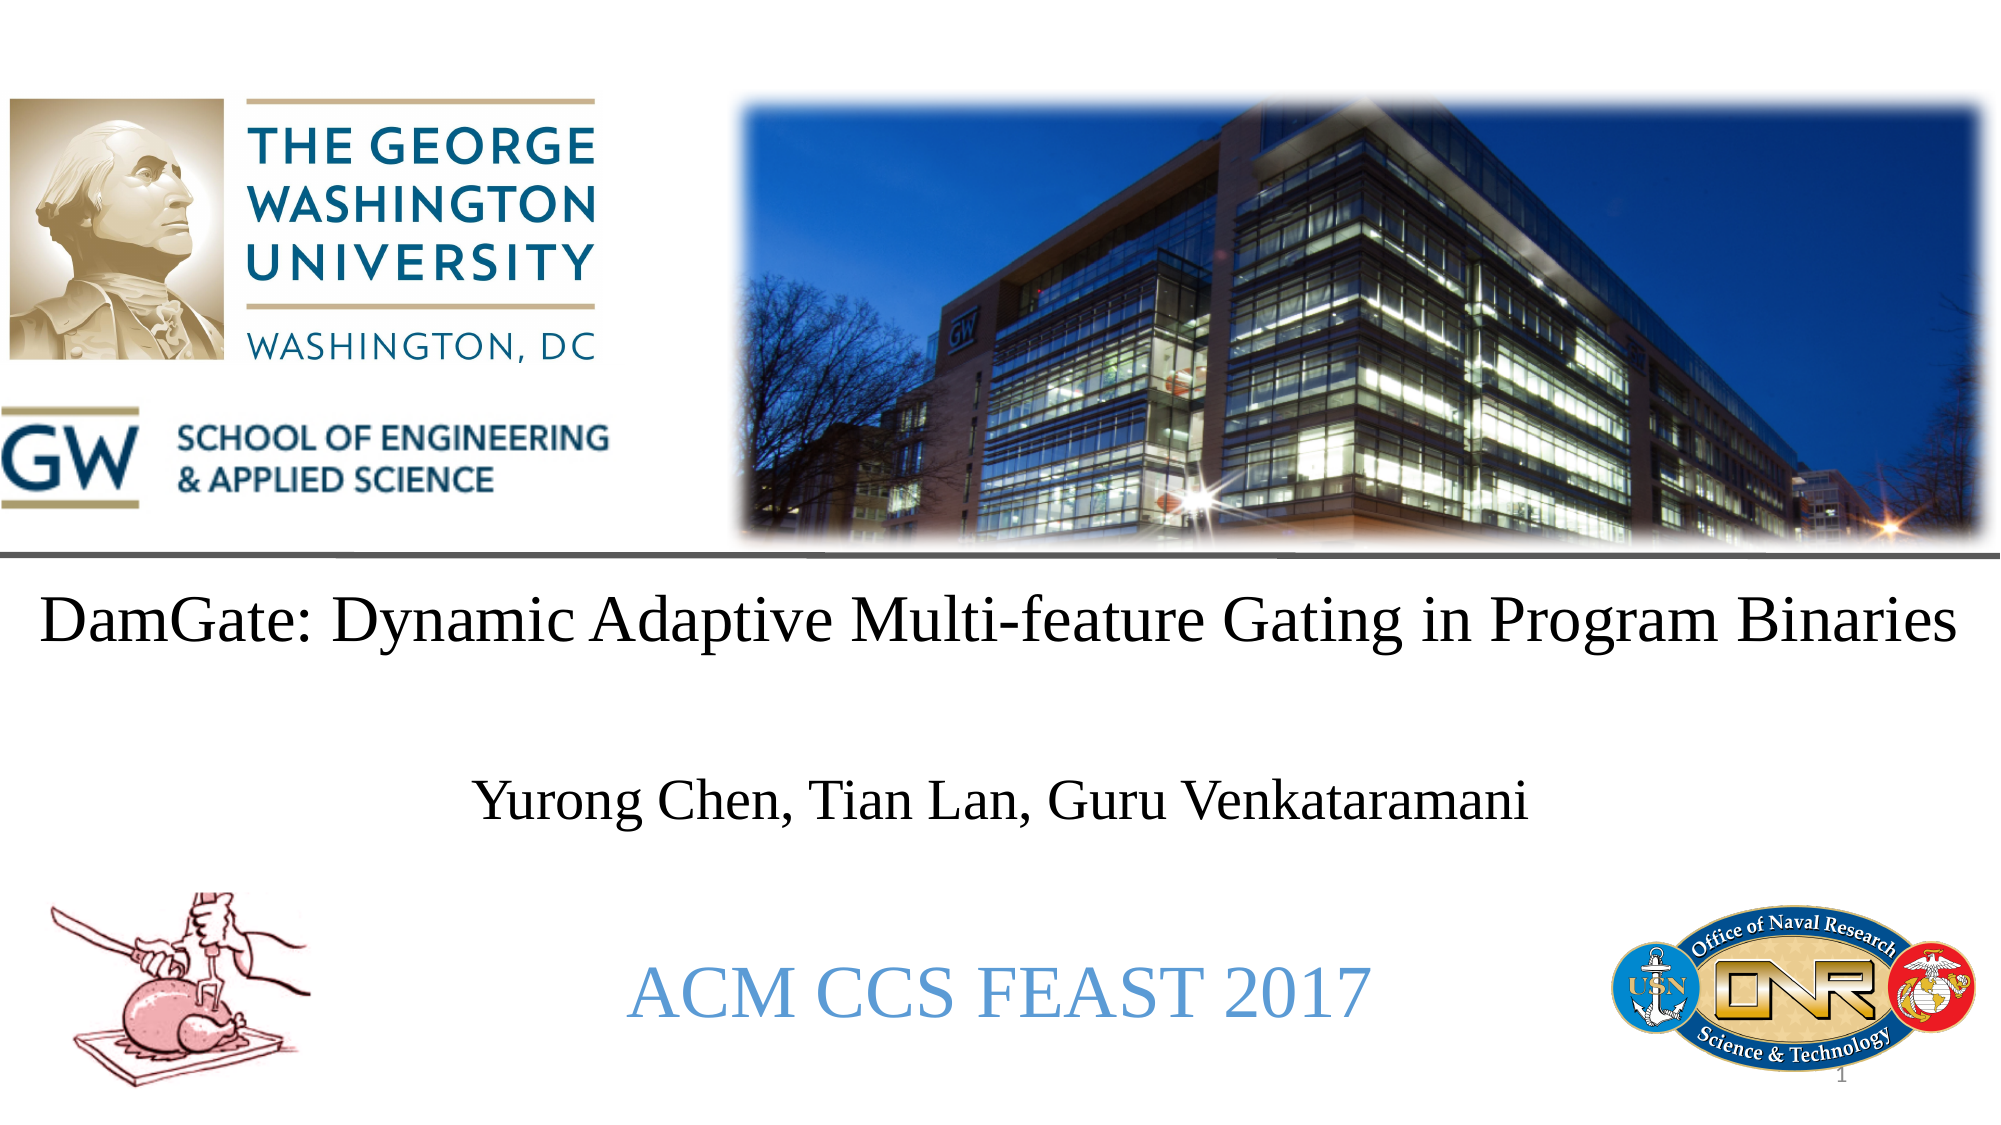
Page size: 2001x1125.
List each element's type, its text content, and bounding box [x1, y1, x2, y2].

picture [0, 875, 340, 1102]
subtitle DamGate: Dynamic Adaptive Multi-feature Gating in Program Binaries Yurong Chen, Tian Lan, Guru Venkataramani [2, 576, 2000, 804]
picture [1611, 905, 1976, 1072]
text_box ACM CCS FEAST 2017 [476, 935, 1524, 1041]
picture [0, 90, 625, 551]
slide_number 1 [1412, 1042, 1863, 1103]
picture [727, 89, 1998, 552]
